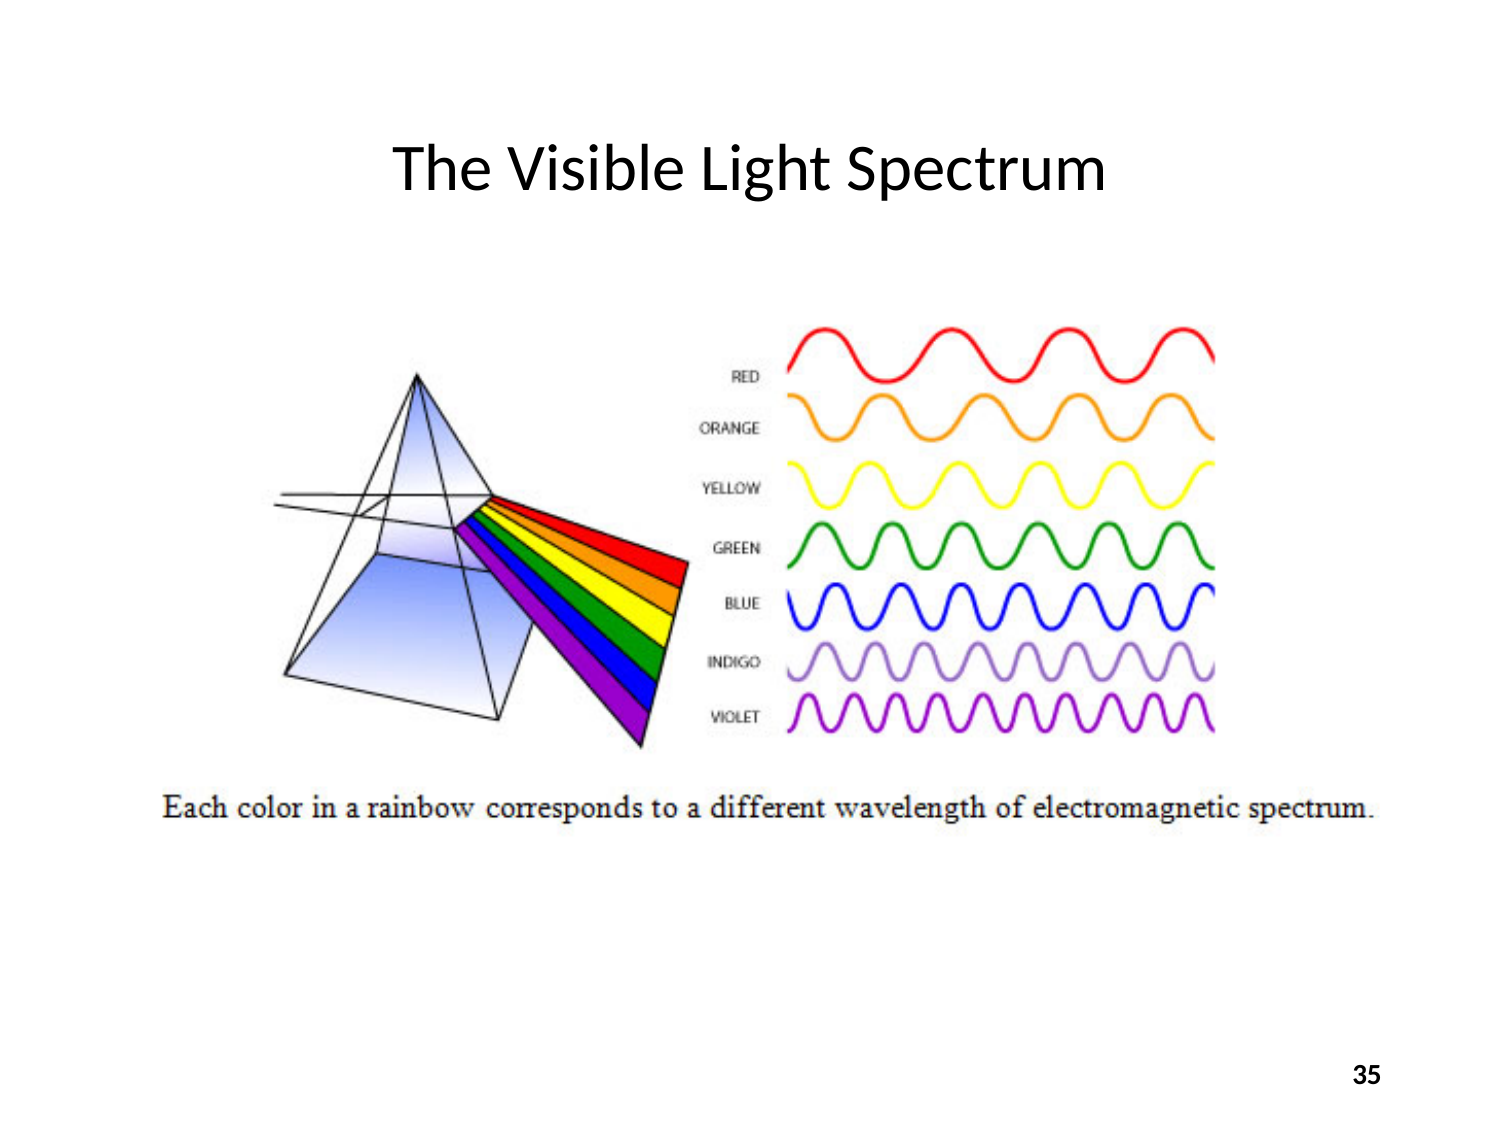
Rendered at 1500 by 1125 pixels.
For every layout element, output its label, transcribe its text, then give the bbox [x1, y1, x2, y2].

slide_number 35 [1059, 1042, 1397, 1103]
title The Visible Light Spectrum [103, 59, 1397, 278]
picture [81, 309, 1419, 851]
